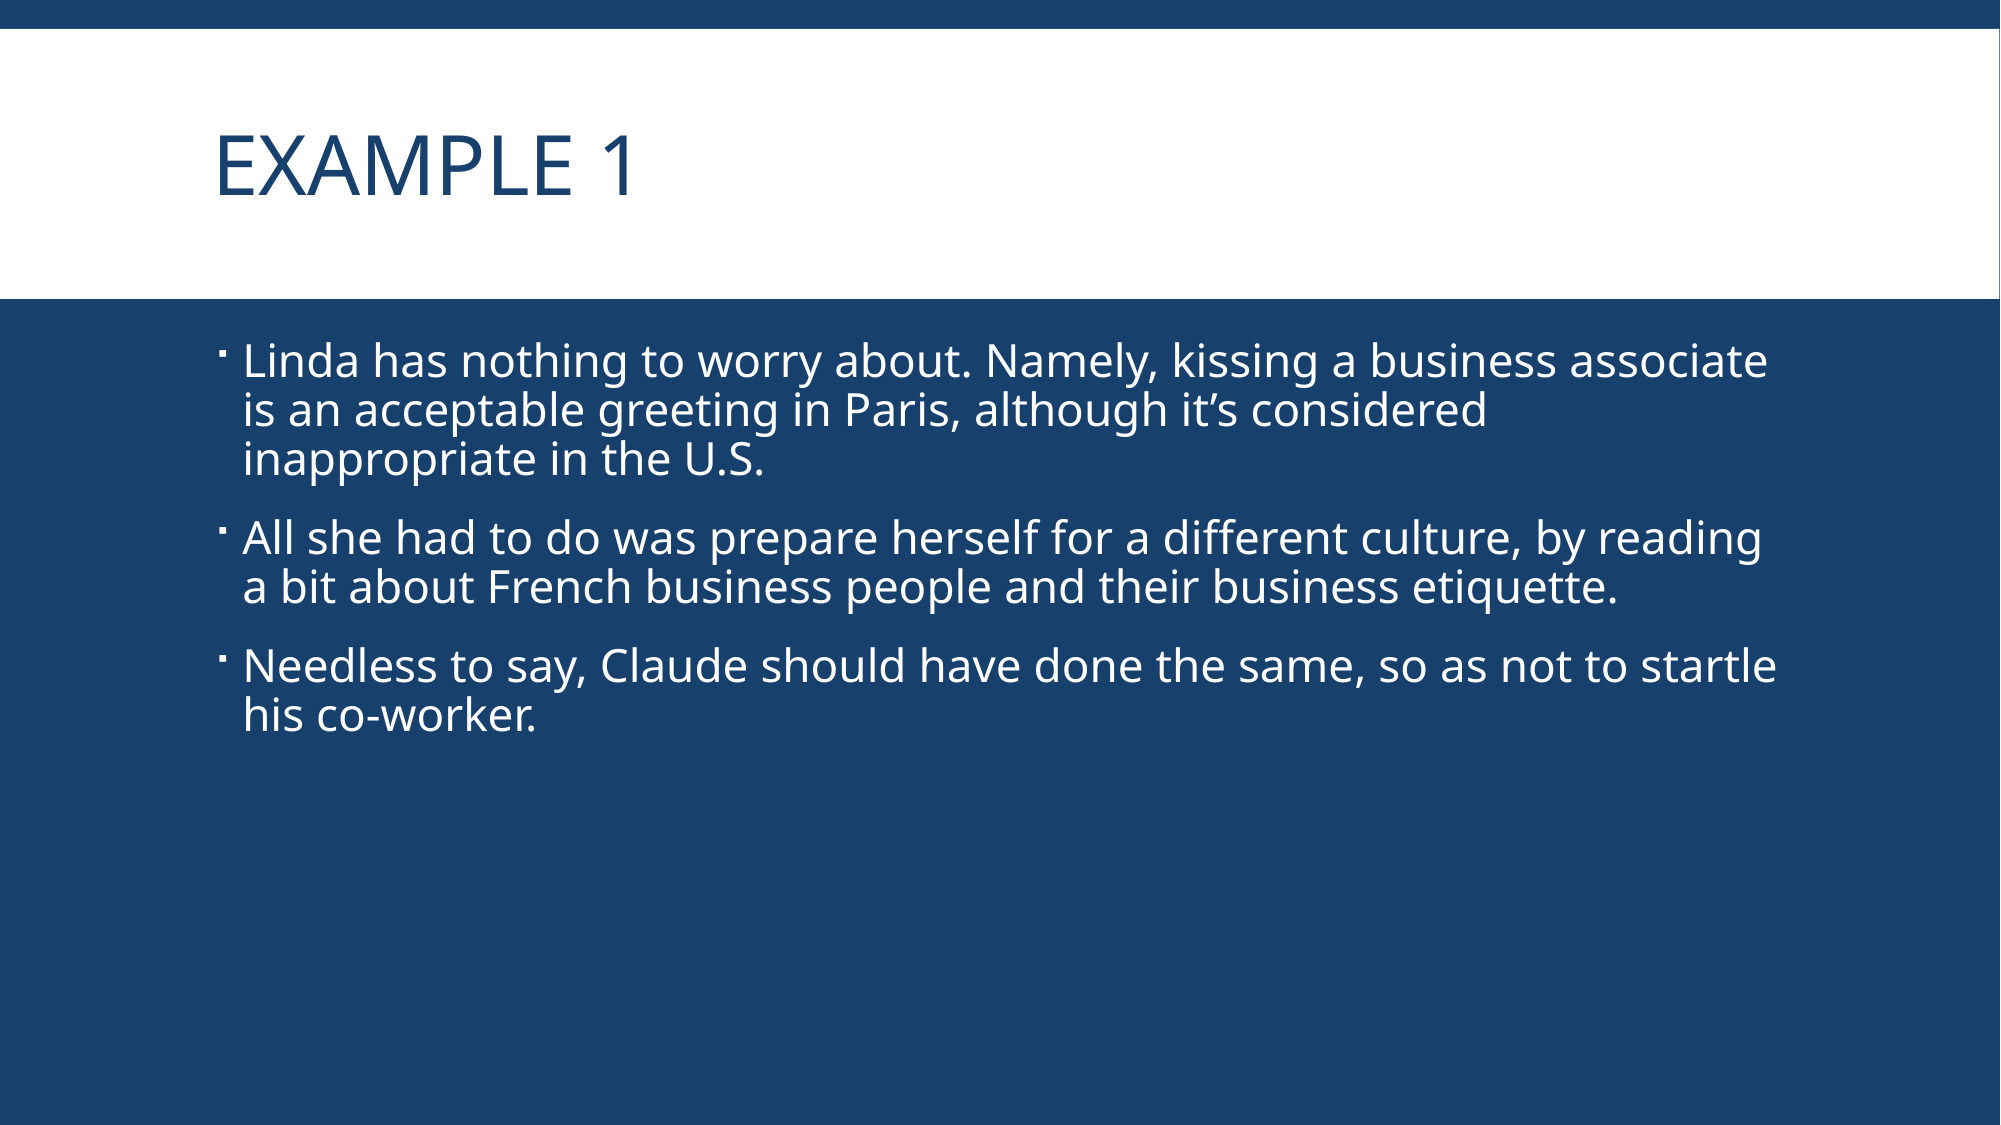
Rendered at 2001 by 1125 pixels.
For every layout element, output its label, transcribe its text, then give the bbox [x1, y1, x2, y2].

title Example 1 [197, 46, 1803, 295]
list Linda has nothing to worry about. Namely, kissing a business associate is an acceptable greeting in Paris, although it’s considered inappropriate in the U.S. All she had to do was prepare herself for a different culture, by reading a bit about French business people and their business etiquette. Needless to say, Claude should have done the same, so as not to startle his co-worker. [197, 329, 1803, 1020]
